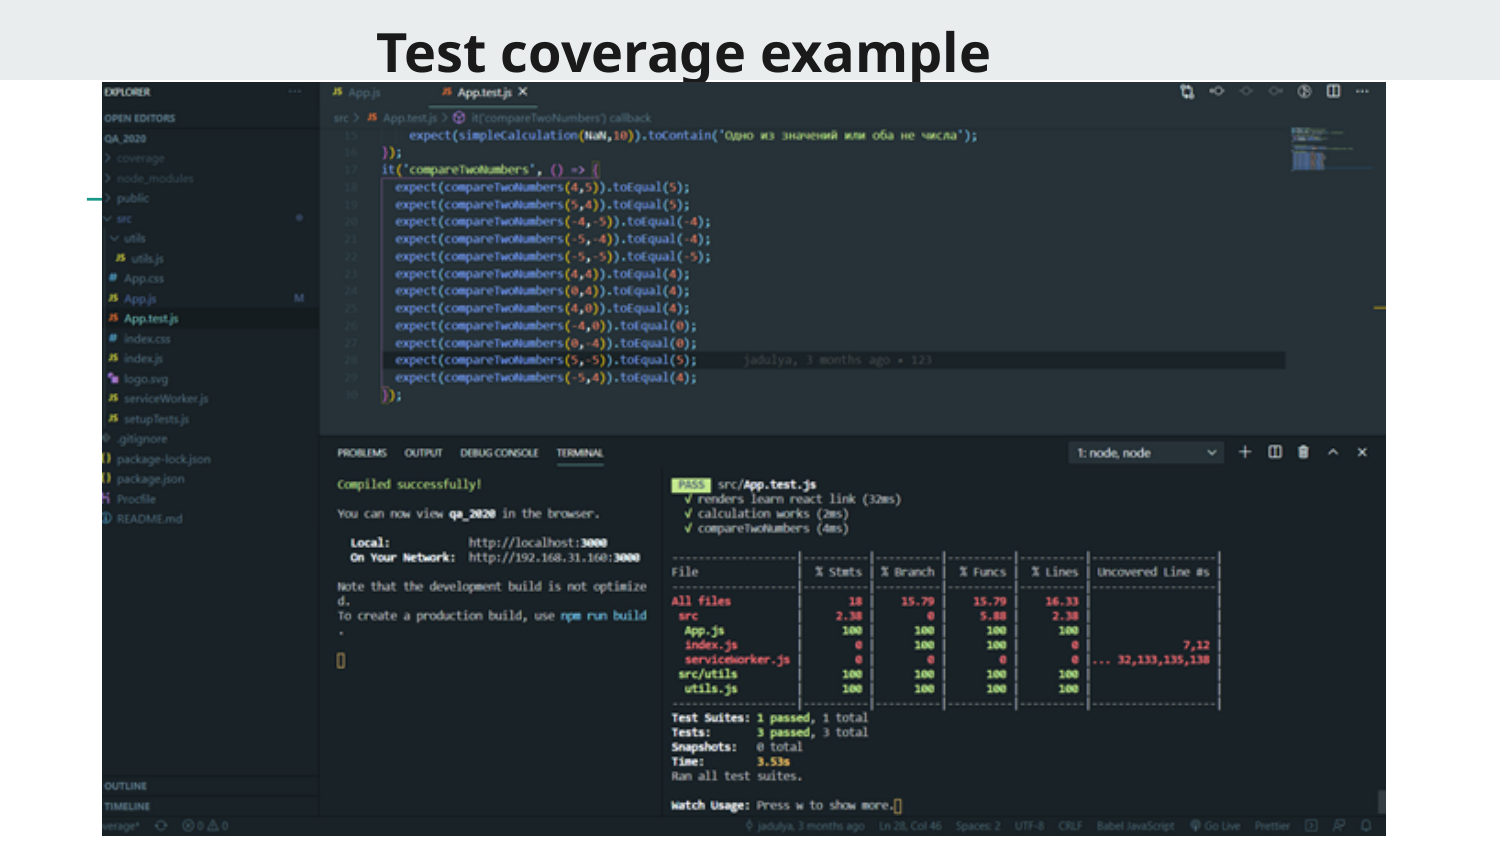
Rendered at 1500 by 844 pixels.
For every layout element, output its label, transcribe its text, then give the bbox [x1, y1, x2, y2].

title Test coverage example [280, 0, 1089, 80]
picture [101, 82, 1386, 836]
